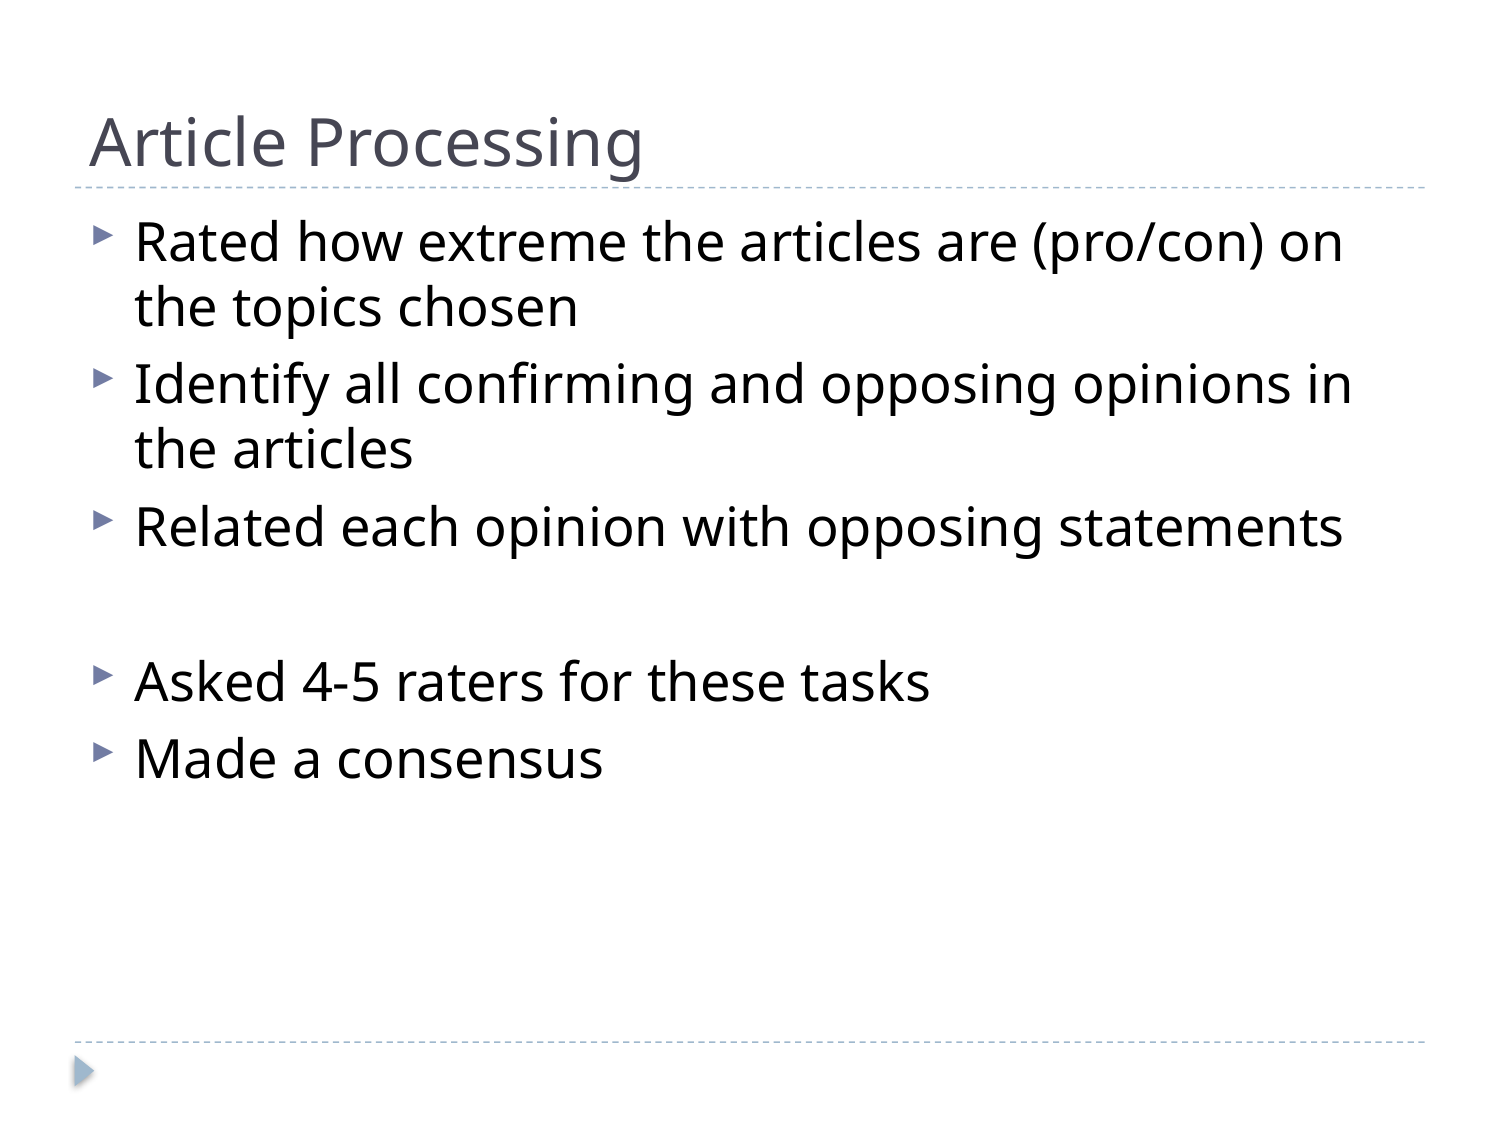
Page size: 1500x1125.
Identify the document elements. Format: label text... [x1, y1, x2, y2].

title Article Processing [75, 24, 1425, 188]
list Rated how extreme the articles are (pro/con) on the topics chosen Identify all confirming and opposing opinions in the articles Related each opinion with opposing statements Asked 4-5 raters for these tasks Made a consensus [75, 200, 1425, 1010]
